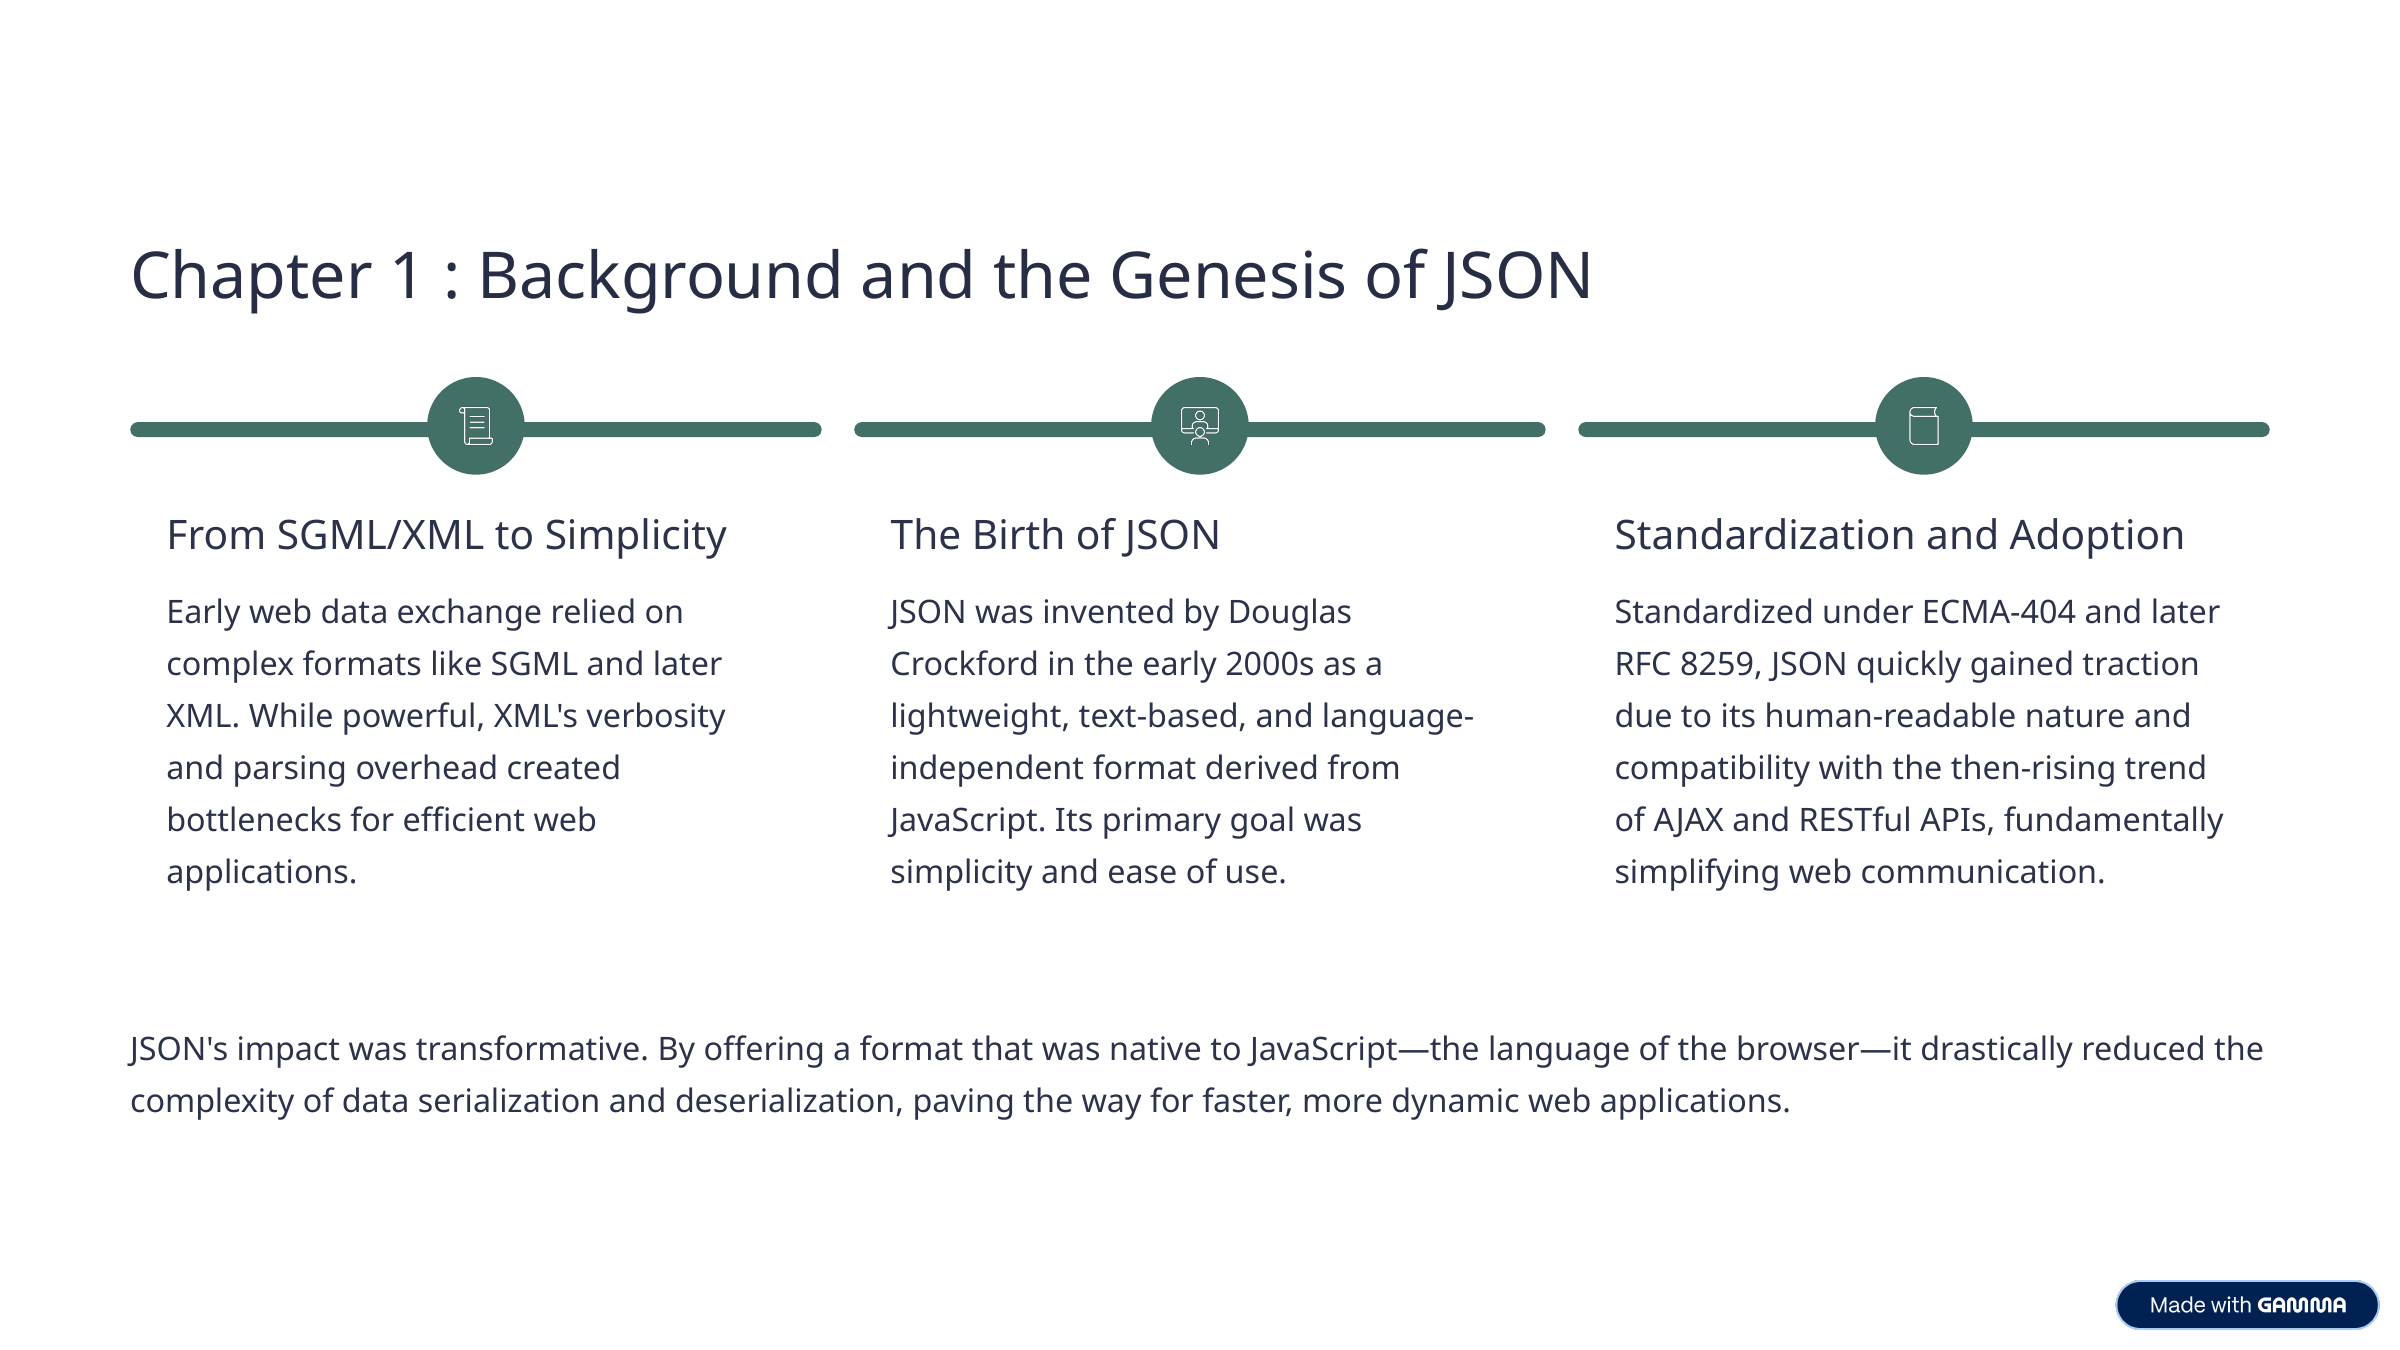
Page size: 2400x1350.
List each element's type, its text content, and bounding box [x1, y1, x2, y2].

text_box [1578, 422, 1876, 438]
text_box [854, 436, 1546, 979]
picture [1904, 406, 1944, 446]
text_box [1248, 422, 1546, 438]
text_box [427, 377, 525, 475]
text_box [130, 422, 428, 438]
text_box JSON was invented by Douglas Crockford in the early 2000s as a lightweight, text-based, and language-independent format derived from JavaScript. Its primary goal was simplicity and ease of use. [890, 577, 1510, 891]
text_box Early web data exchange relied on complex formats like SGML and later XML. While powerful, XML's verbosity and parsing overhead created bottlenecks for efficient web applications. [166, 577, 786, 891]
text_box [854, 422, 1152, 438]
text_box Standardized under ECMA-404 and later RFC 8259, JSON quickly gained traction due to its human-readable nature and compatibility with the then-rising trend of AJAX and RESTful APIs, fundamentally simplifying web communication. [1614, 577, 2234, 943]
text_box [1972, 422, 2270, 438]
picture [1180, 406, 1220, 446]
text_box [1875, 377, 1973, 475]
text_box [524, 422, 822, 438]
text_box Standardization and Adoption [1614, 507, 2155, 559]
text_box [1578, 435, 2270, 979]
text_box [1151, 377, 1249, 475]
text_box Chapter 1 : Background and the Genesis of JSON [130, 230, 1578, 312]
picture [456, 406, 496, 446]
text_box [130, 436, 822, 979]
text_box The Birth of JSON [890, 507, 1298, 559]
picture [2106, 1271, 2389, 1339]
text_box From SGML/XML to Simplicity [166, 507, 696, 559]
text_box JSON's impact was transformative. By offering a format that was native to JavaScript—the language of the browser—it drastically reduced the complexity of data serialization and deserialization, paving the way for faster, more dynamic web applications. [130, 1015, 2270, 1120]
